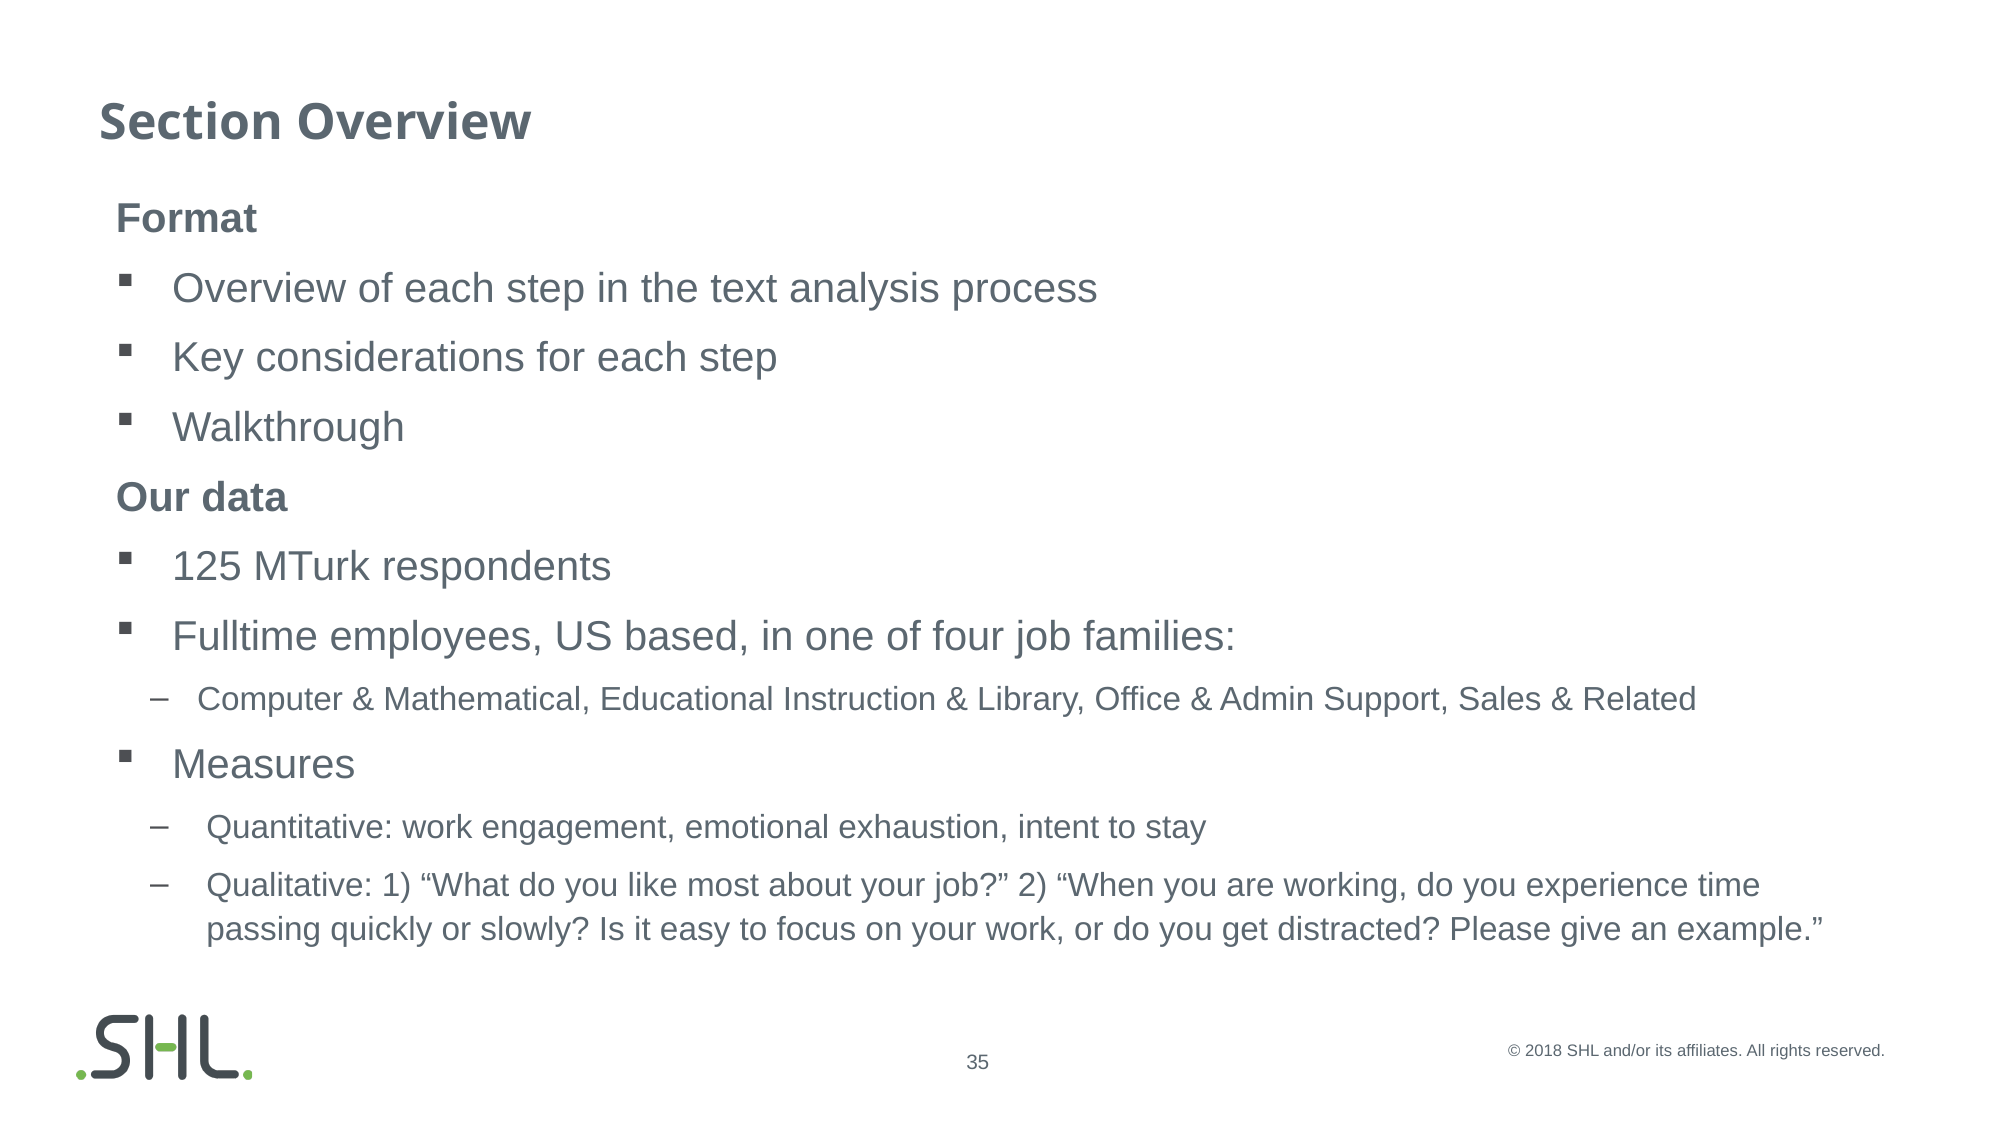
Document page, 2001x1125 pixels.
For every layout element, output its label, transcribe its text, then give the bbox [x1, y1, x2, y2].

list Format Overview of each step in the text analysis process Key considerations for each step Walkthrough Our data 125 MTurk respondents Fulltime employees, US based, in one of four job families: Computer & Mathematical, Educational Instruction & Library, Office & Admin Support, Sales & Related Measures Quantitative: work engagement, emotional exhaustion, intent to stay Qualitative: 1) “What do you like most about your job?” 2) “When you are working, do you experience time passing quickly or slowly? Is it easy to focus on your work, or do you get distracted? Please give an example.” [101, 178, 1901, 1015]
title Section Overview [99, 59, 1900, 157]
footer © 2018 SHL and/or its affiliates. All rights reserved. [470, 1014, 1901, 1089]
picture [76, 1014, 253, 1089]
